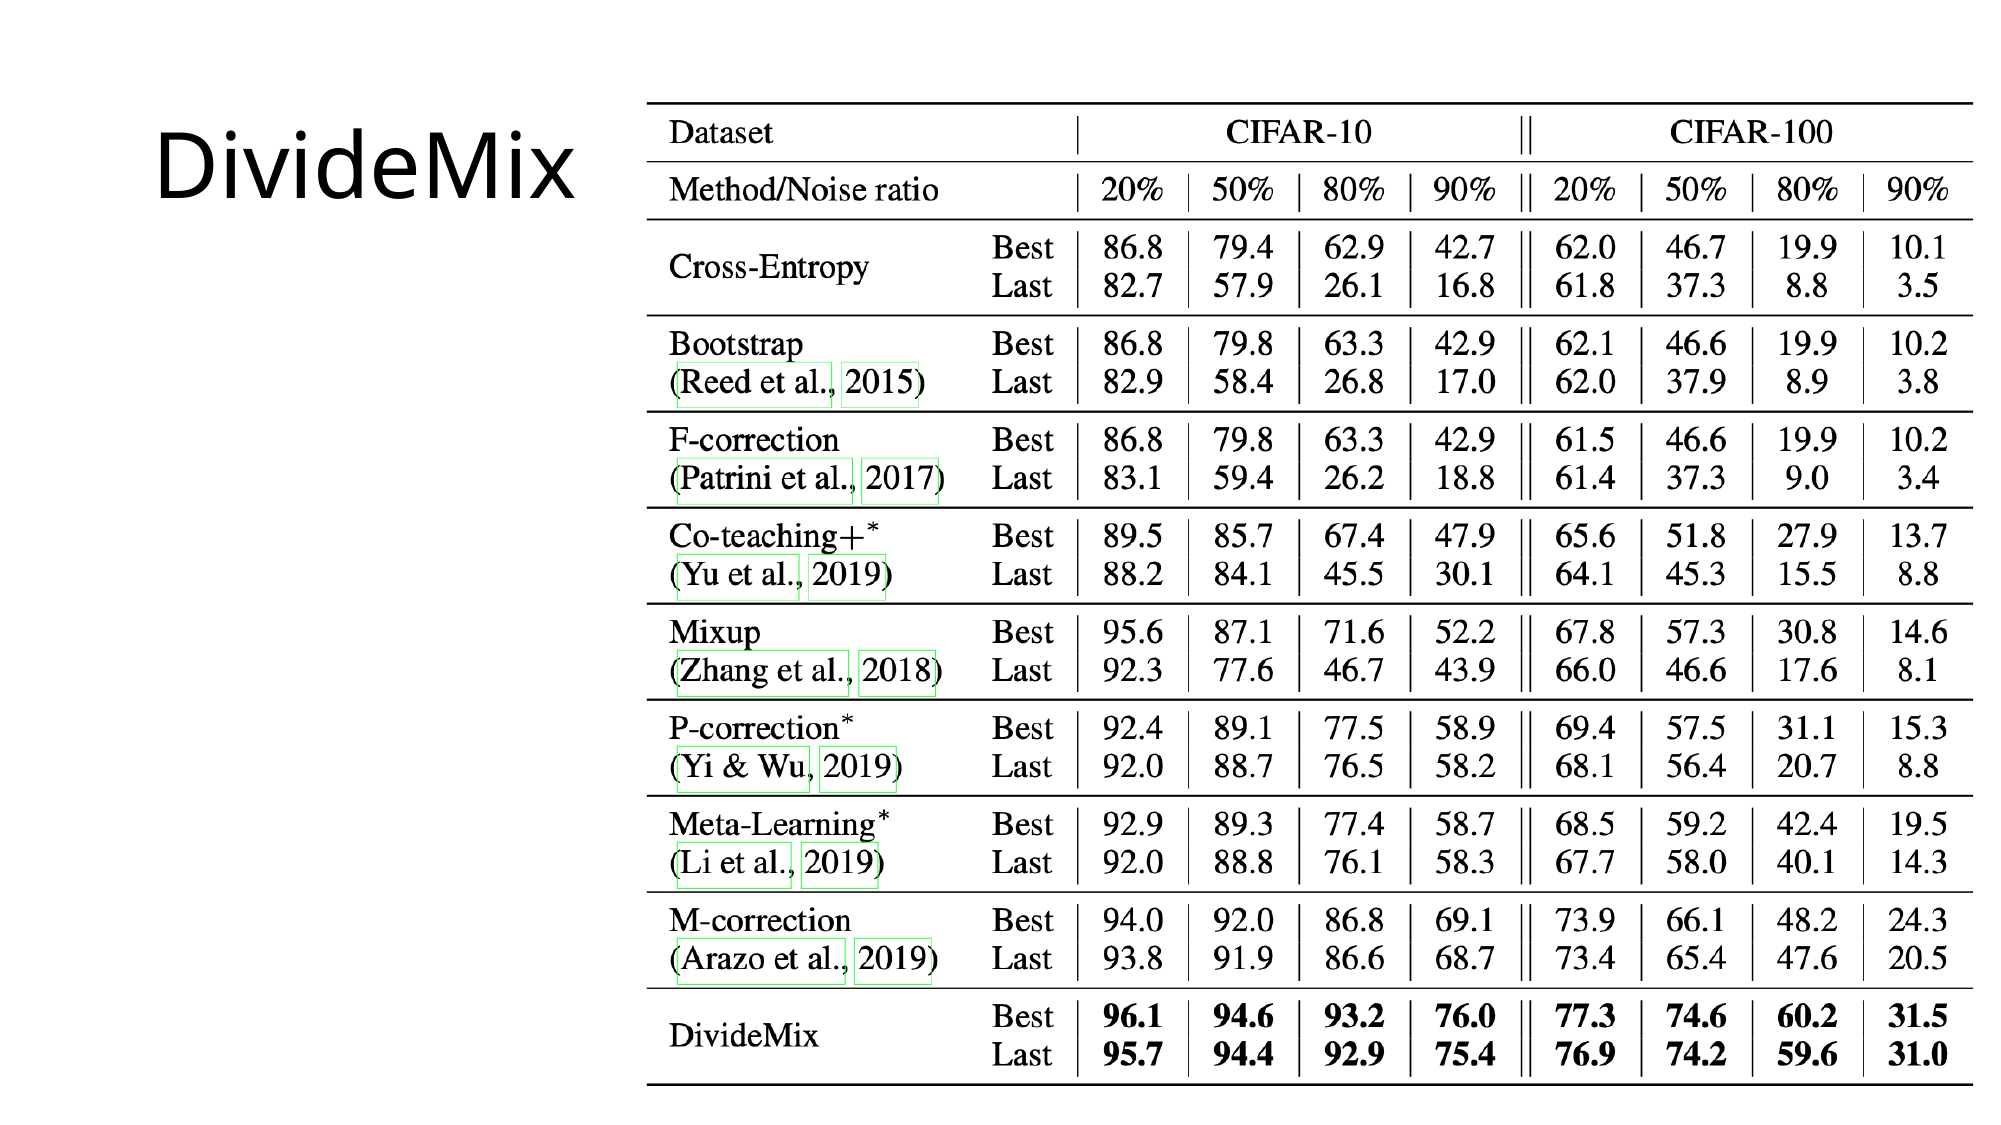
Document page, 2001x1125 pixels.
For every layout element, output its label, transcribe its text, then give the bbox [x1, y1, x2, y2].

picture [629, 78, 1979, 1098]
title DivideMix [137, 59, 1863, 278]
